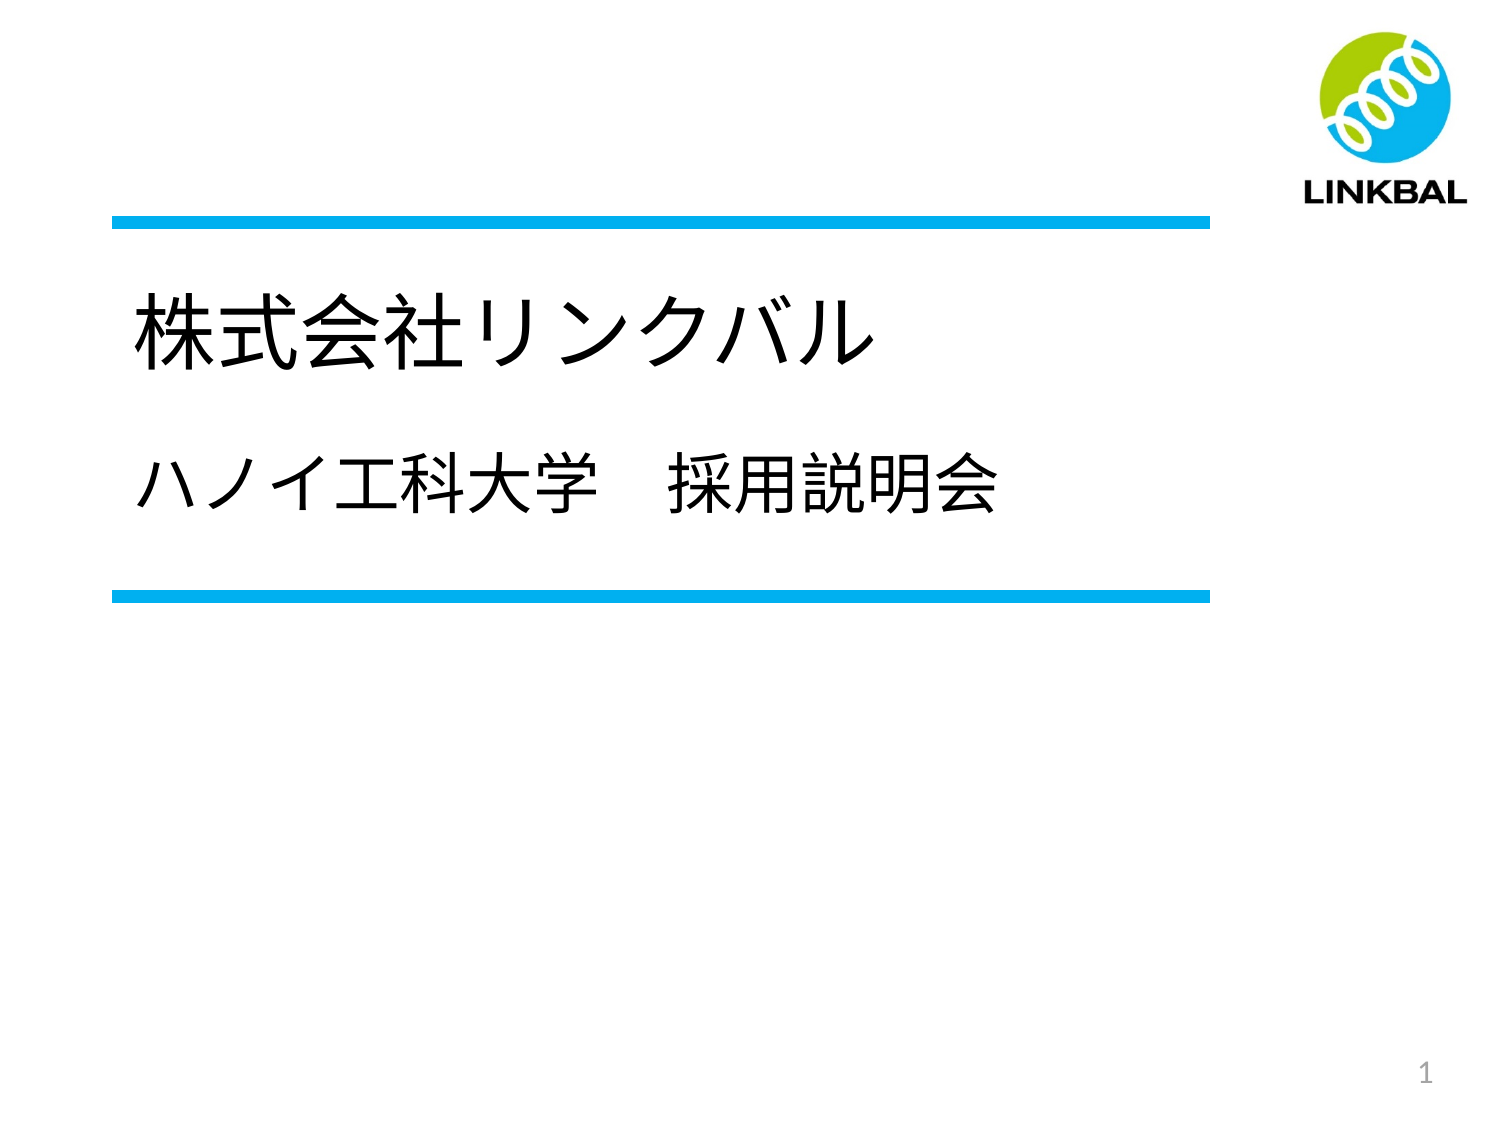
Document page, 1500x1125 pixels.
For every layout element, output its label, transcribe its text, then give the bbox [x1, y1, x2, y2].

text_box ハノイ工科大学 採用説明会 [118, 434, 1128, 527]
picture [1272, 0, 1500, 236]
text_box 株式会社リンクバル [118, 272, 1128, 378]
